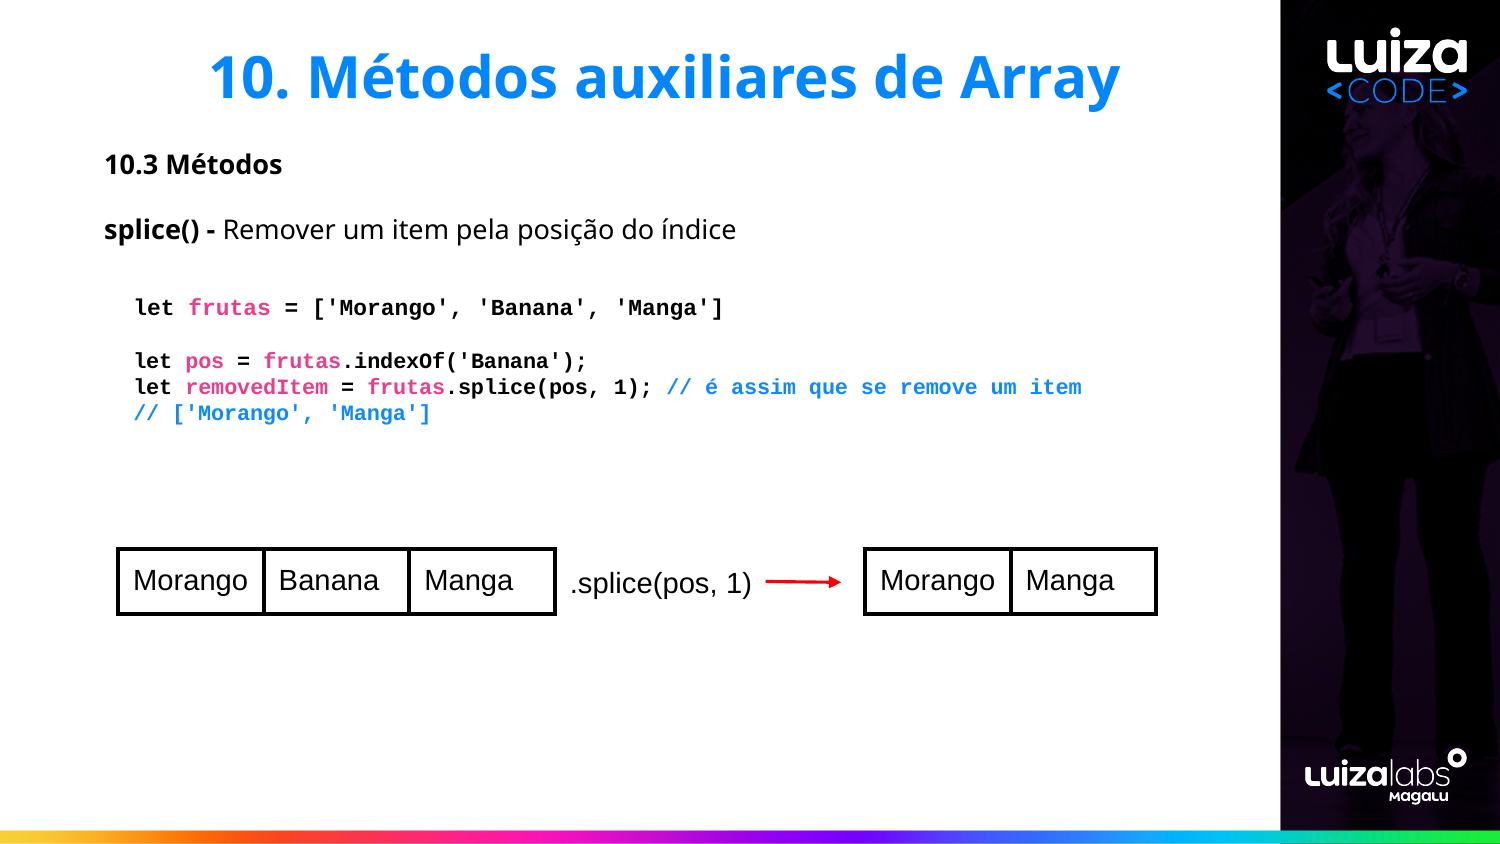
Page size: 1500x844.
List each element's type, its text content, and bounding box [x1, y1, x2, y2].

list 10. Métodos auxiliares de Array [131, 14, 1197, 116]
table_header Manga [411, 551, 553, 612]
text_box let frutas = ['Morango', 'Banana', 'Manga'] let pos = frutas.indexOf('Banana'); let removedItem = frutas.splice(pos, 1); // é assim que se remove um item // ['Morango', 'Manga'] [118, 277, 1271, 468]
table_header Morango [867, 551, 1009, 612]
table_header Manga [1013, 551, 1154, 612]
picture [1233, 0, 1500, 844]
text_box .splice(pos, 1) [557, 549, 774, 614]
table_header Banana [266, 551, 407, 612]
picture [0, 830, 1156, 844]
table_header Morango [120, 551, 262, 612]
text_box 10.3 Métodos splice() - Remover um item pela posição do índice [89, 132, 1216, 293]
